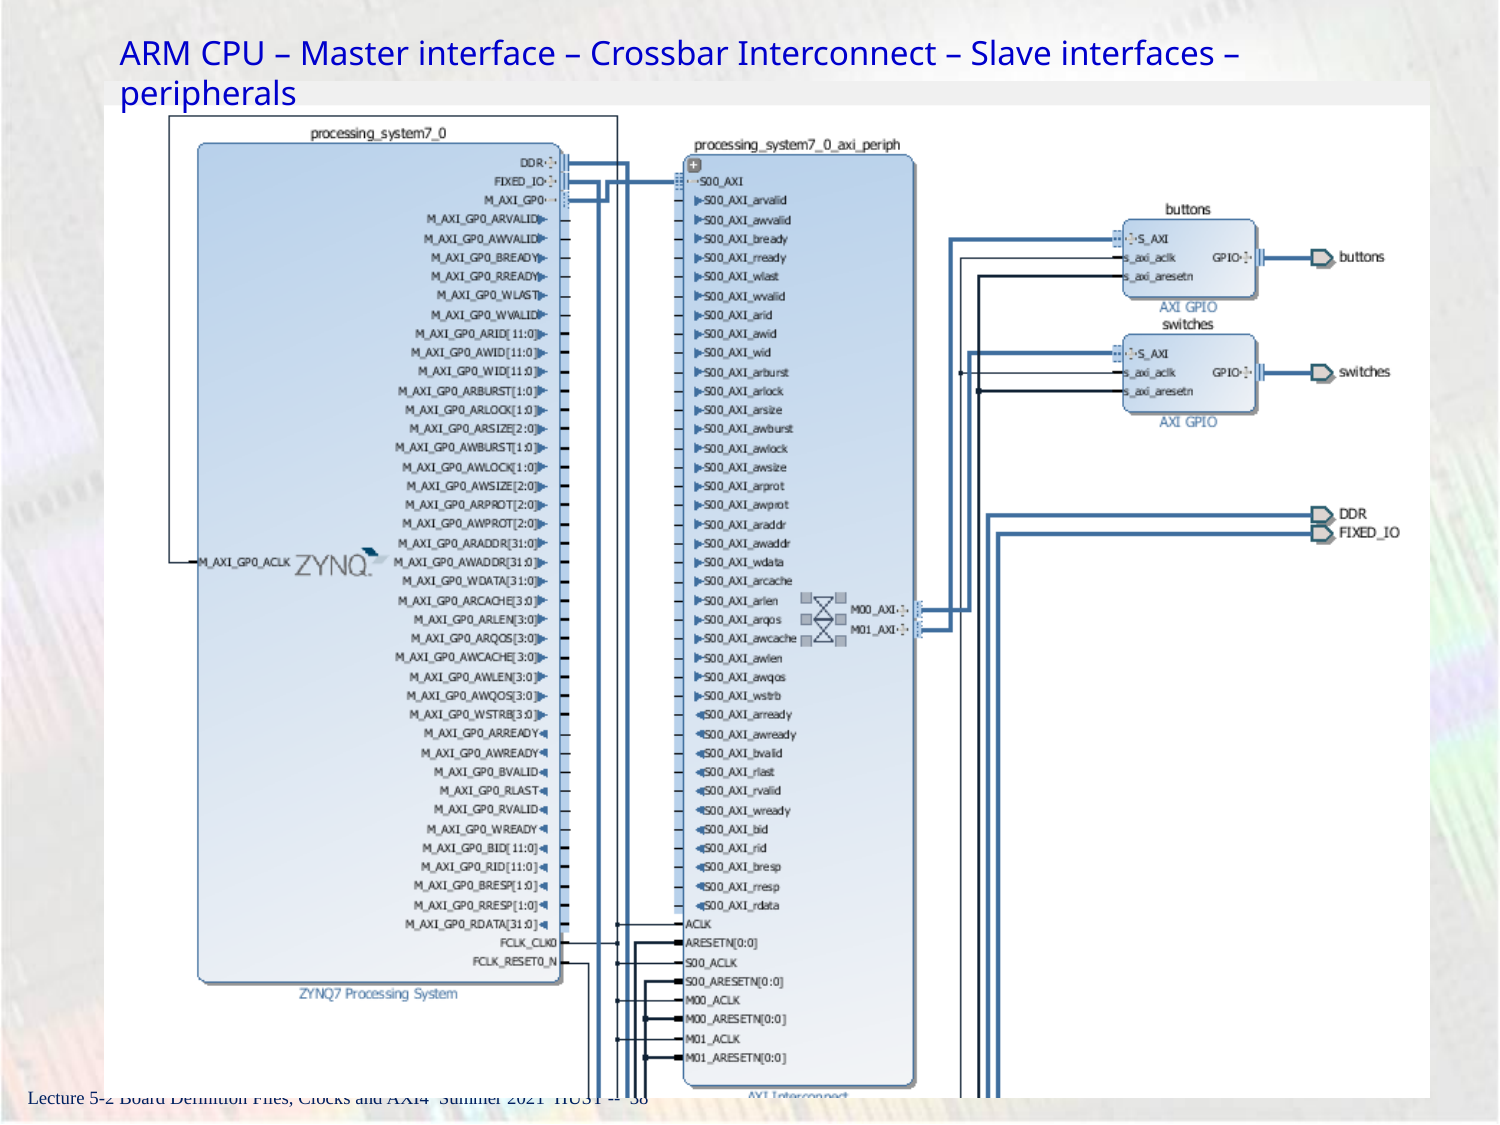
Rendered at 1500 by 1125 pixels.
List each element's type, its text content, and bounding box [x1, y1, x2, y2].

text_box ARM CPU – Master interface – Crossbar Interconnect – Slave interfaces – peripherals [104, 24, 1413, 80]
picture [0, 0, 1500, 1124]
